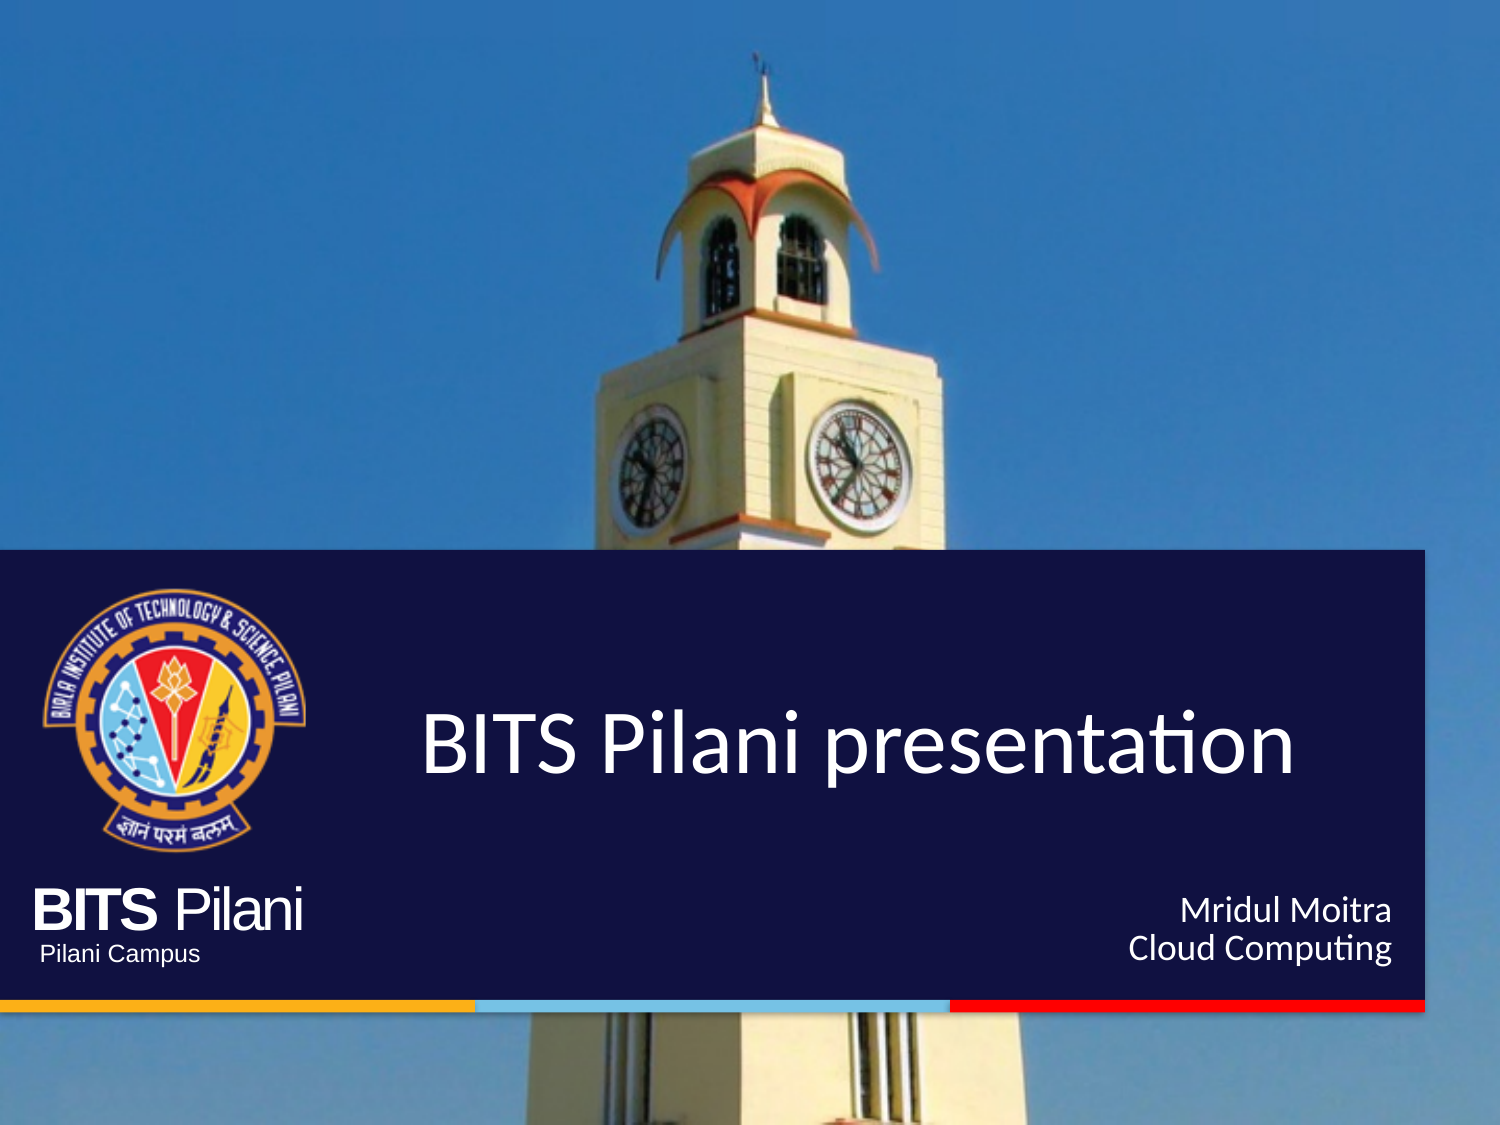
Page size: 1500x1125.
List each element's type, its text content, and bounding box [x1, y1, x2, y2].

title BITS Pilani presentation [411, 624, 1401, 876]
list Mridul Moitra Cloud Computing [411, 886, 1401, 976]
picture [0, 0, 1500, 1125]
